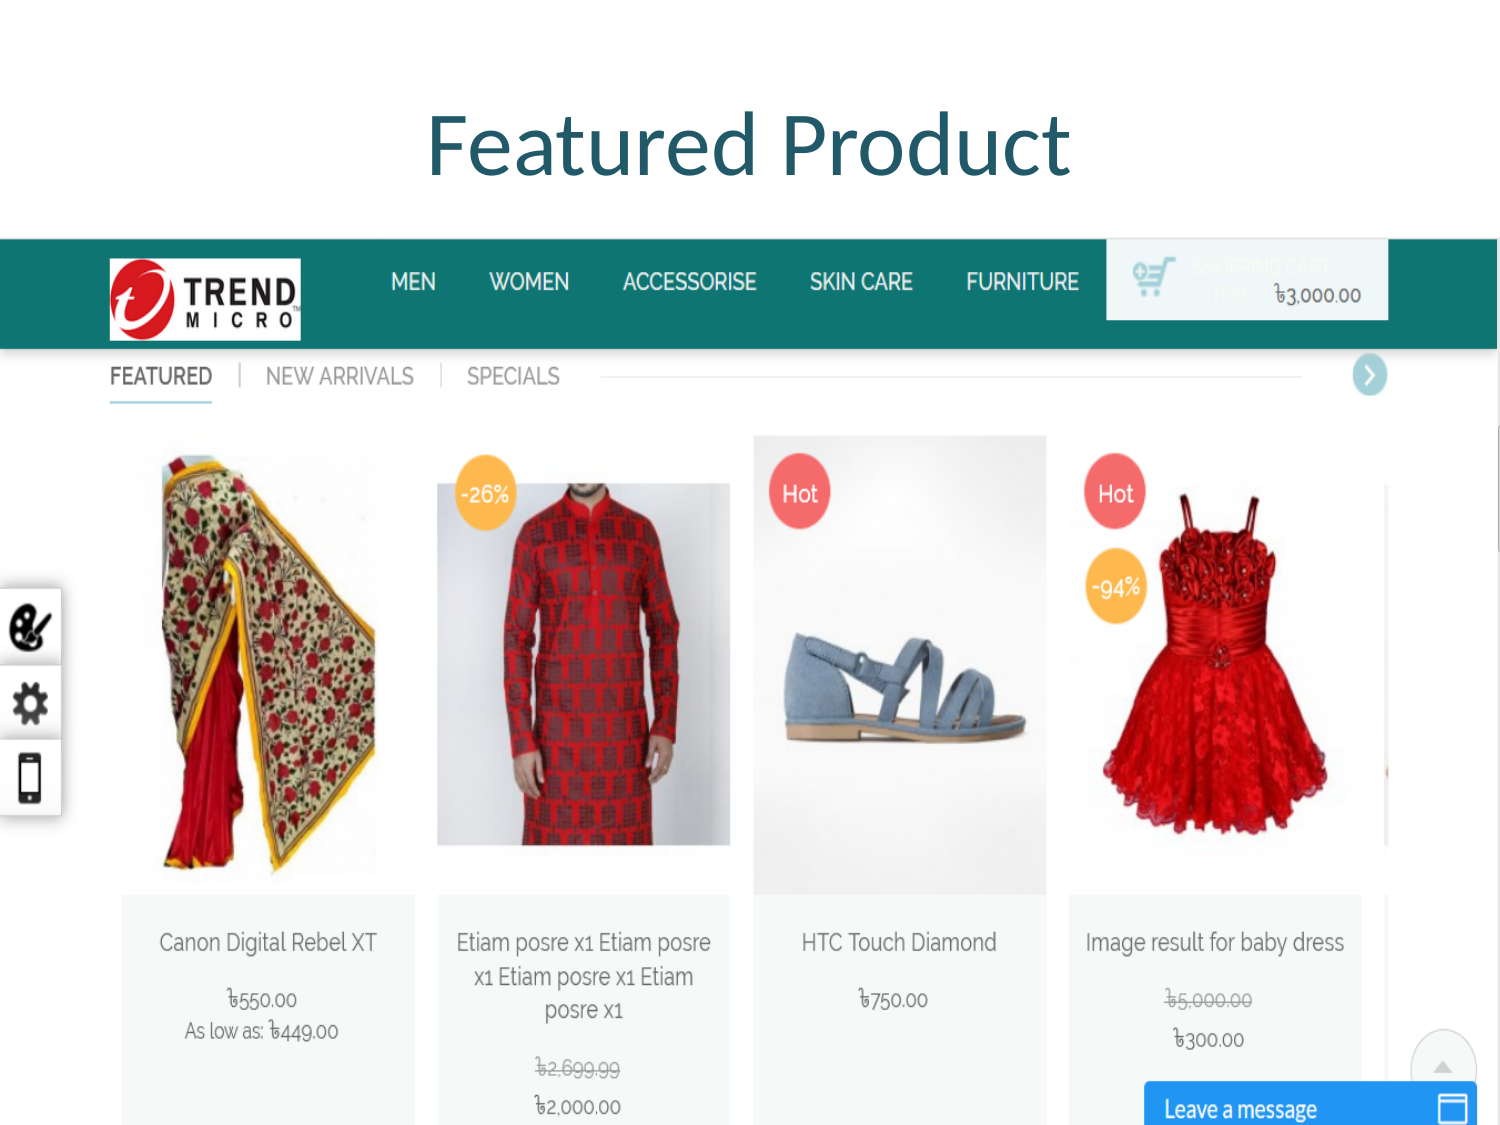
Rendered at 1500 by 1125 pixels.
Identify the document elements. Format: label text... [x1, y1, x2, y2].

picture [0, 237, 1500, 1125]
title Featured Product [75, 45, 1425, 233]
